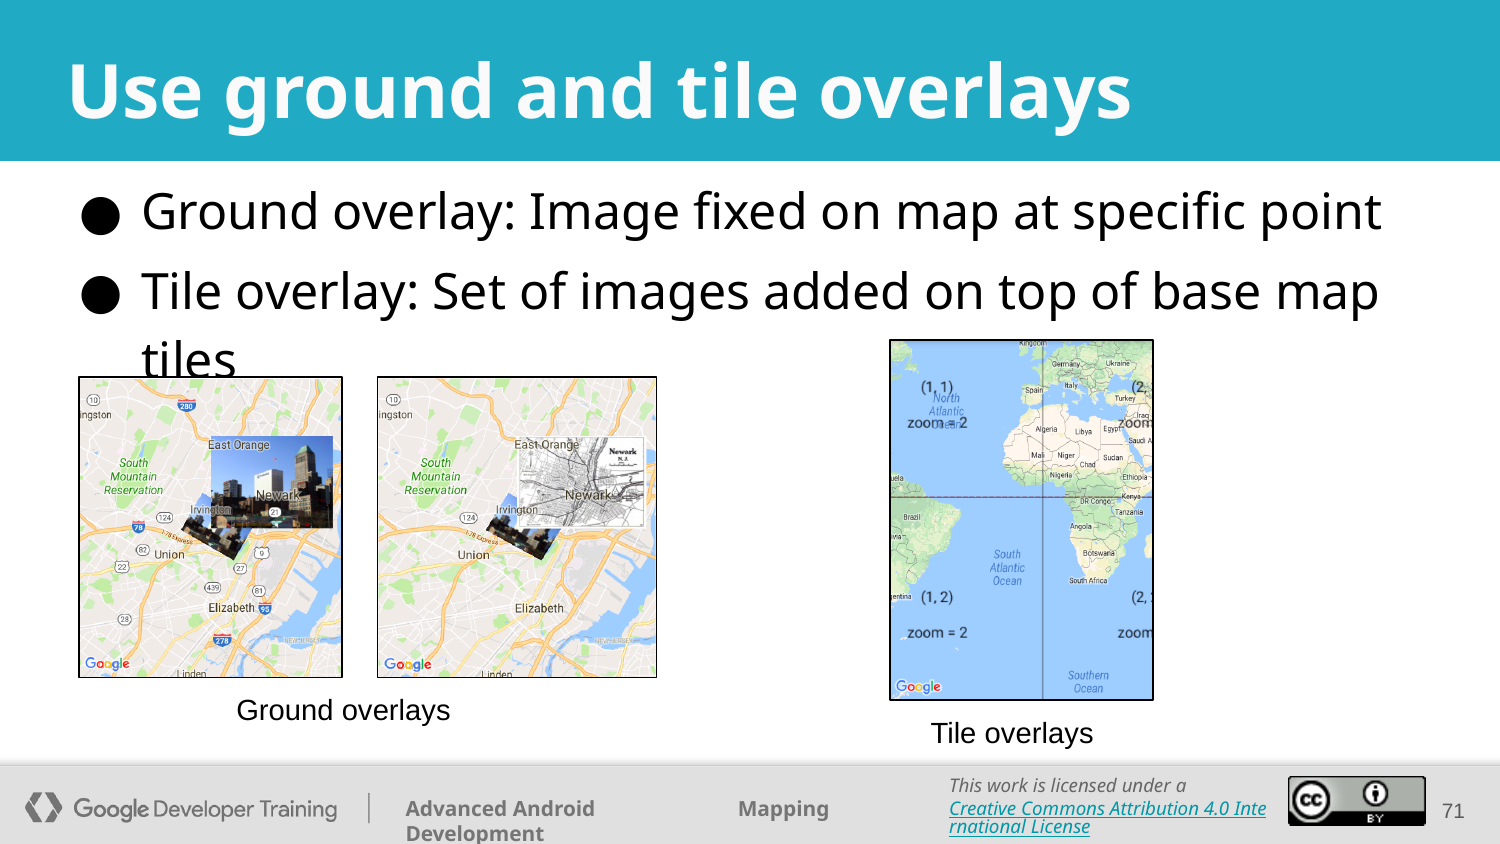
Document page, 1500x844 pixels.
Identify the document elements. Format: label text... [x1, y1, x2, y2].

picture [890, 340, 1153, 700]
slide_number ‹#› [1389, 777, 1480, 842]
picture [0, 161, 1500, 844]
picture [1178, 783, 1183, 791]
text_box Tile overlays [915, 699, 1178, 801]
title Use ground and tile overlays [51, 28, 1449, 122]
list Ground overlay: Image fixed on map at specific point Tile overlay: Set of images added on top of base map tiles [51, 155, 1449, 354]
text_box Ground overlays [221, 676, 483, 778]
